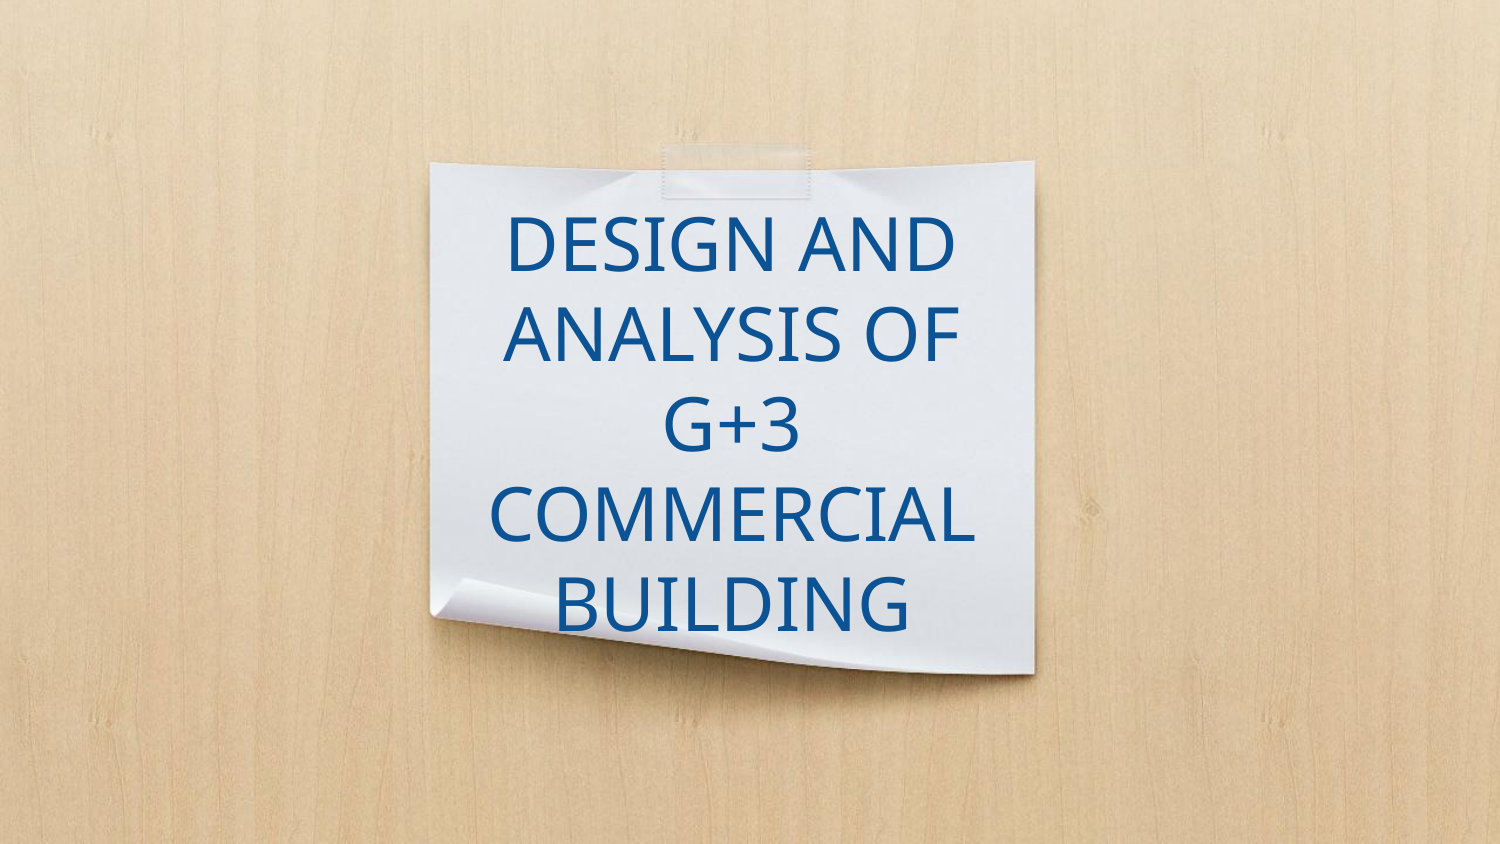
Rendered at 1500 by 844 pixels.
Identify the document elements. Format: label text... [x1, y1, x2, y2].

picture [0, 0, 1500, 844]
title DESIGN AND ANALYSIS OF G+3 COMMERCIAL BUILDING [450, 196, 1014, 648]
